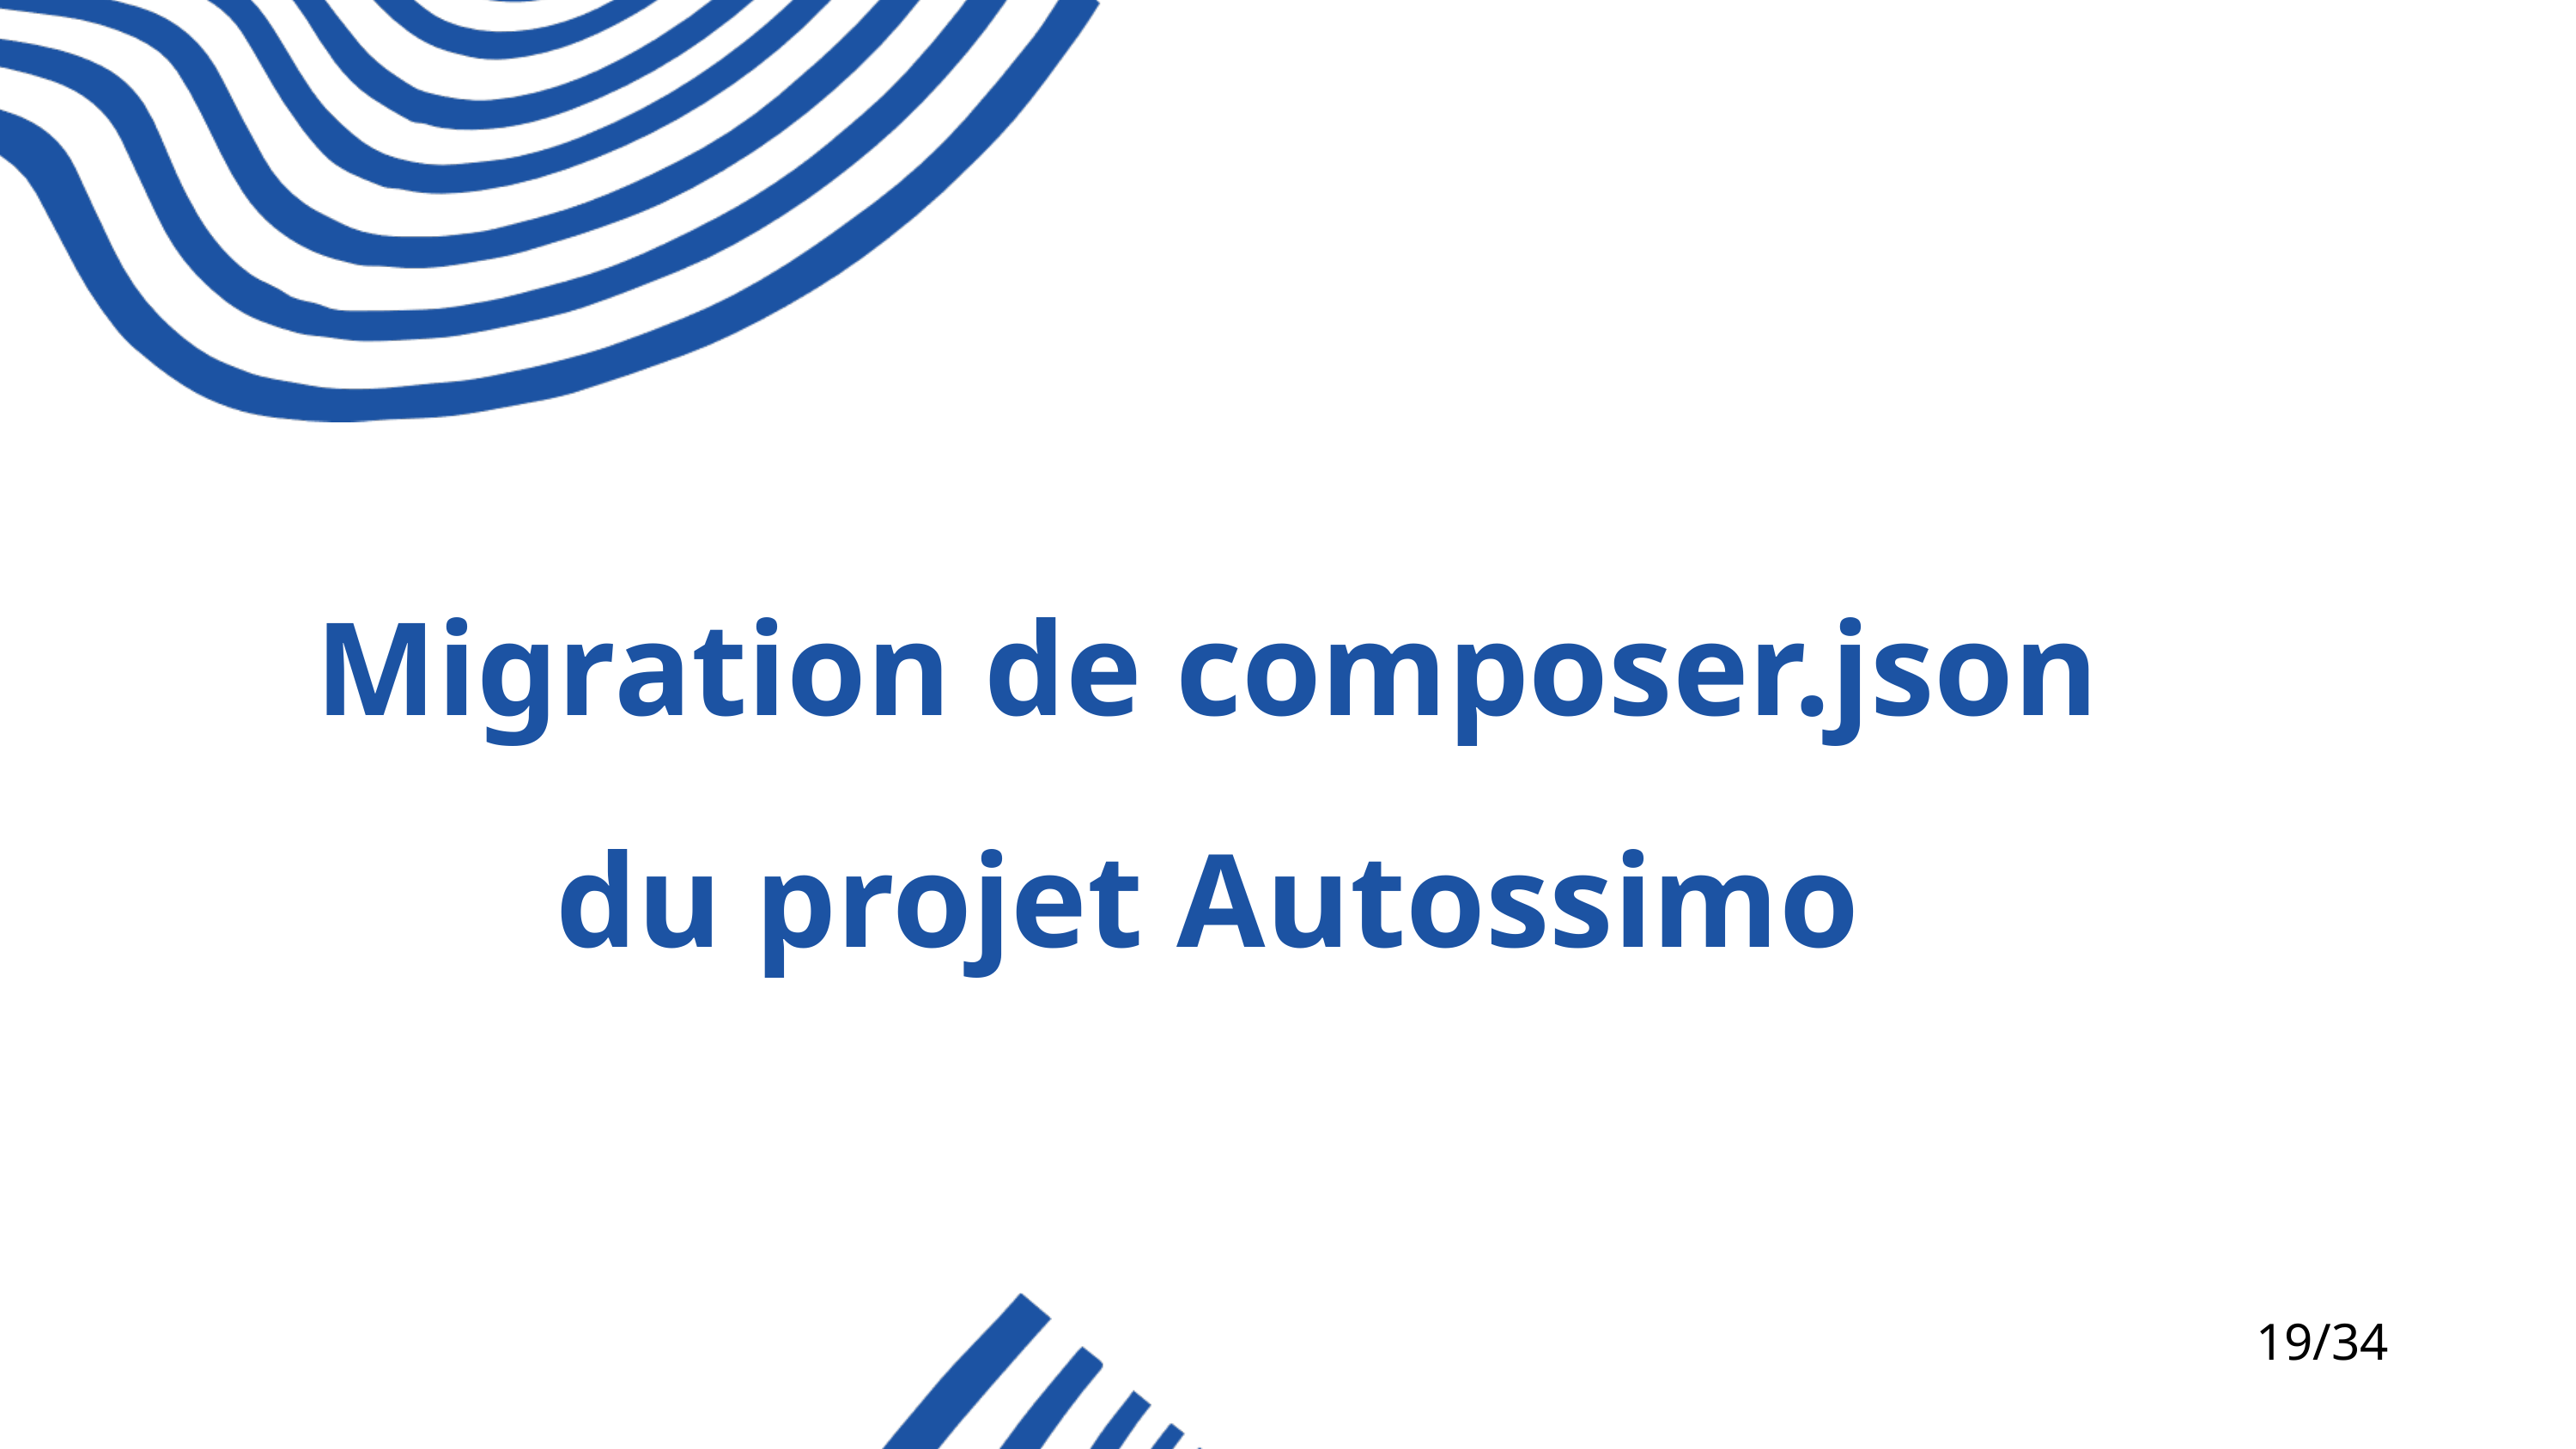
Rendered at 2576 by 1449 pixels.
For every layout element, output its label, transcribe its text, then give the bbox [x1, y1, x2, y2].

text_box Migration de composer.json du projet Autossimo [258, 509, 2158, 973]
text_box 19/34 [2243, 1303, 2480, 1377]
text_box [600, 1293, 2328, 1449]
text_box [0, 0, 1102, 422]
